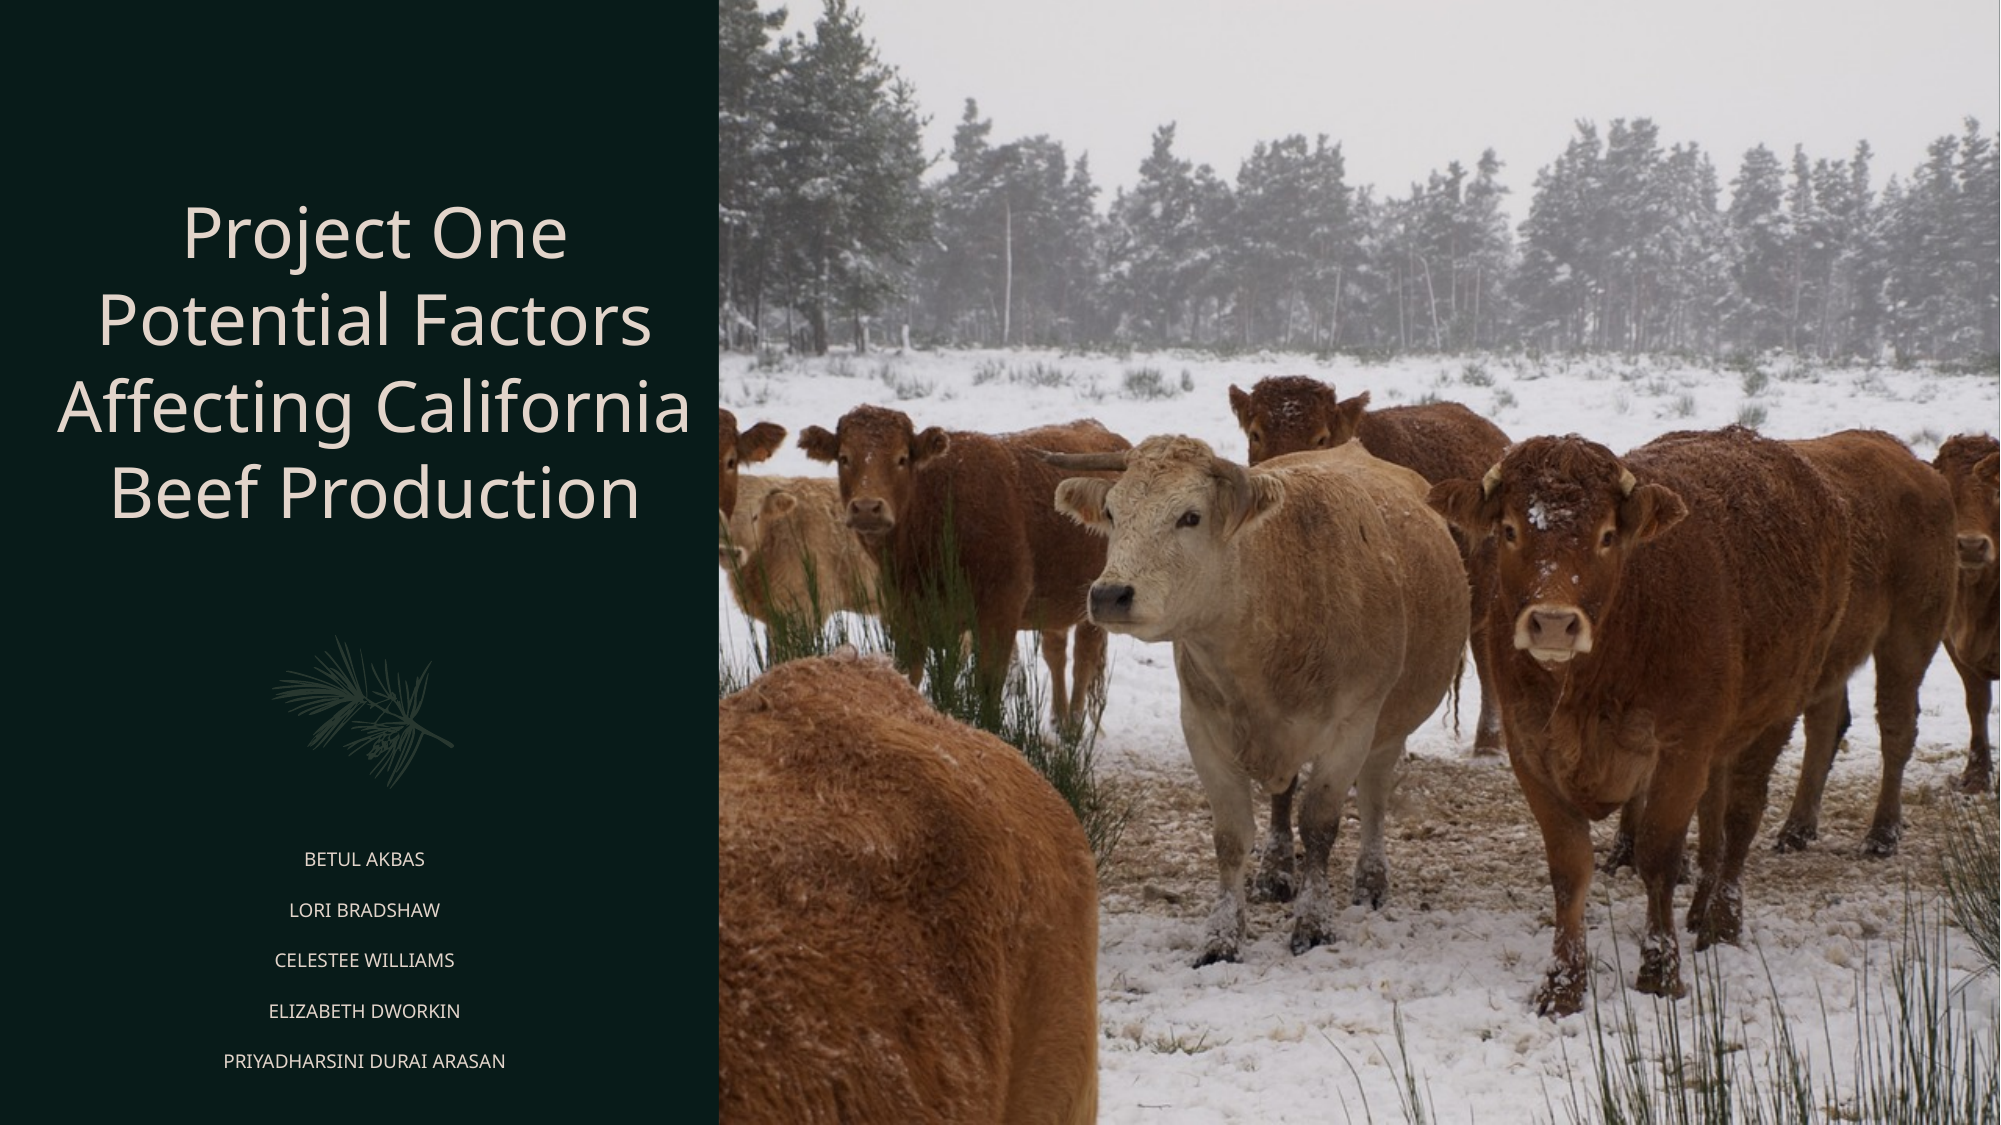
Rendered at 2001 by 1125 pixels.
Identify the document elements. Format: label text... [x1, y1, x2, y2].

subtitle BETUL AKBAS LORI BRADSHAW CELESTEE WILLIAMS ELIZABETH DWORKIN PRIYADHARSINI DURAI ARASAN [41, 826, 688, 1086]
picture [718, 0, 2000, 1125]
title Project One Potential Factors Affecting California Beef Production [41, 176, 710, 544]
